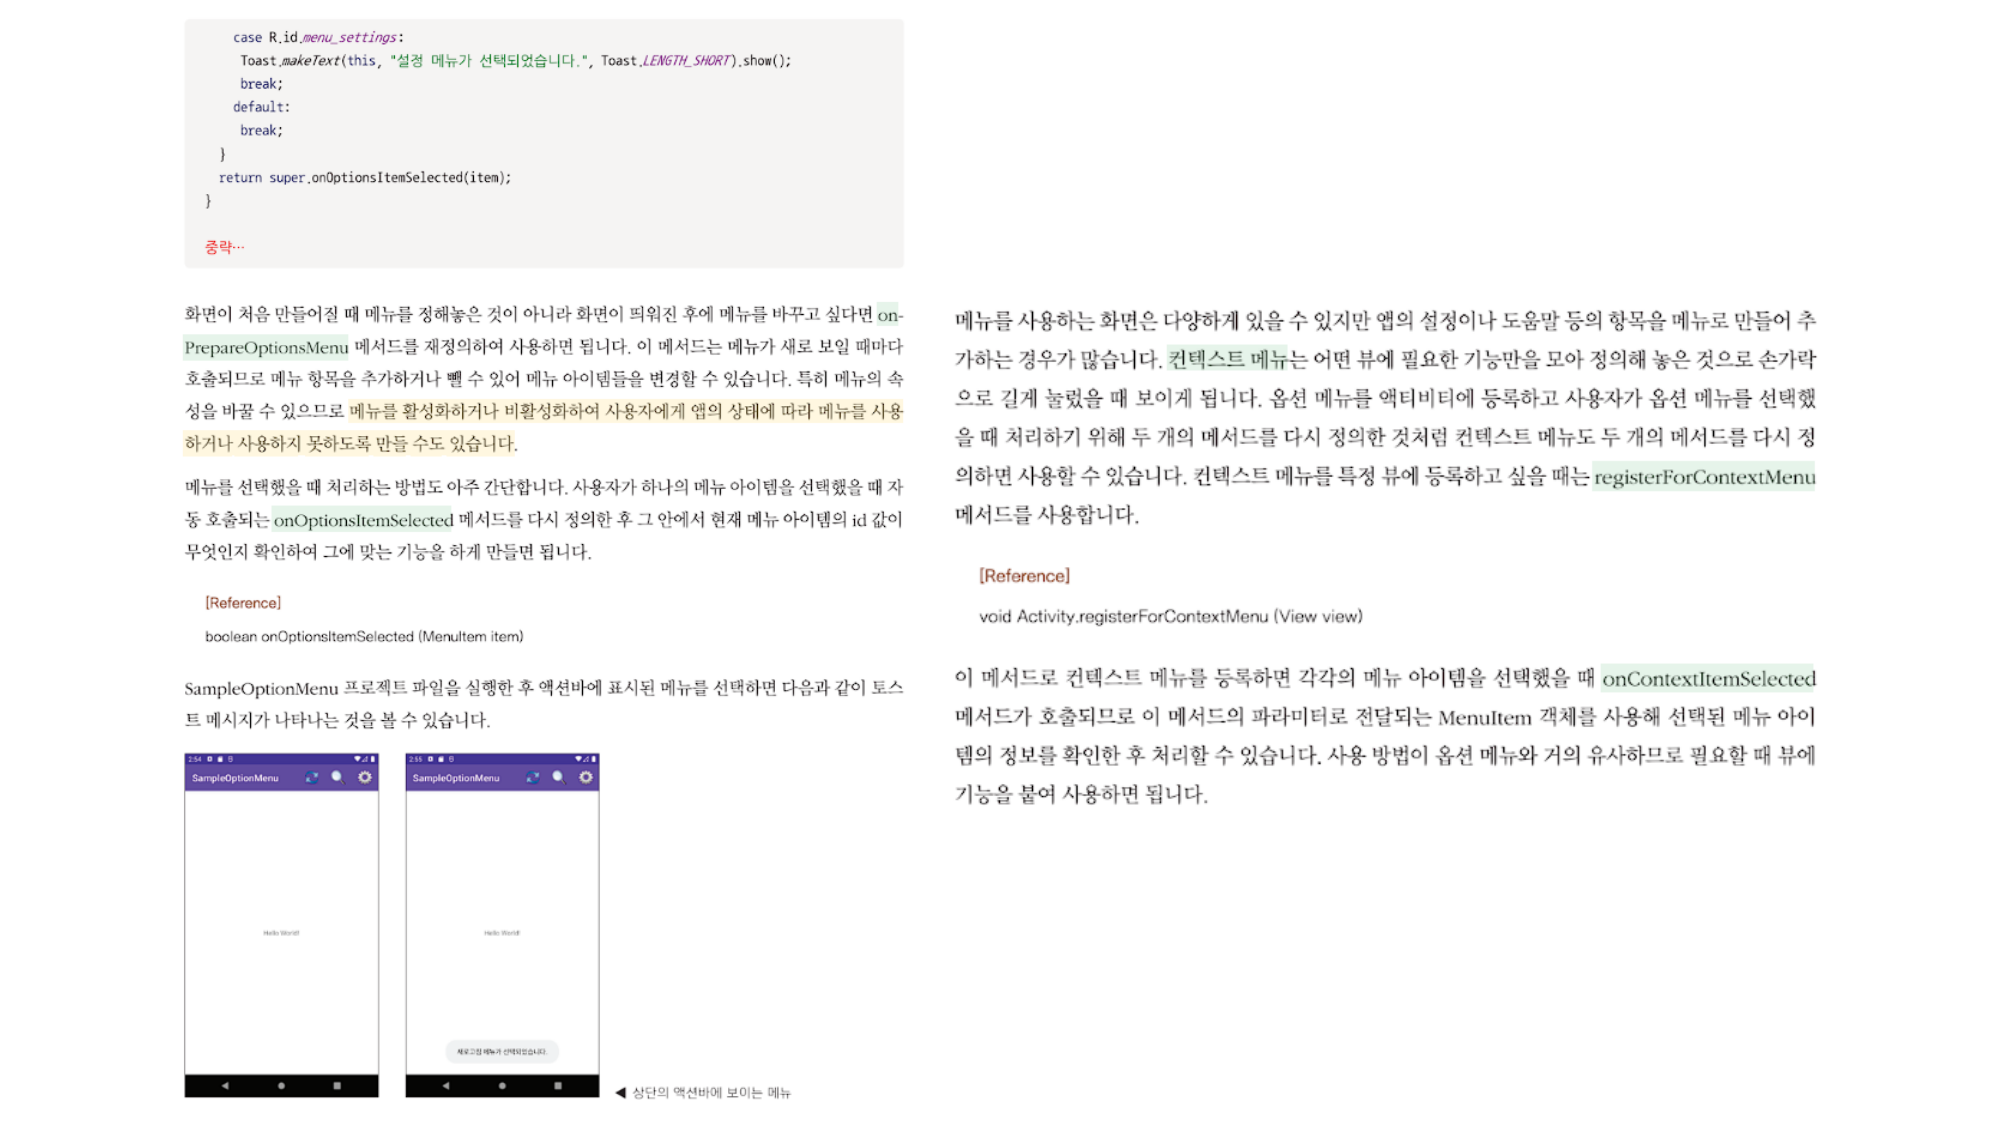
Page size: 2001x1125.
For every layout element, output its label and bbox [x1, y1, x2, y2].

picture [159, 0, 1907, 1125]
